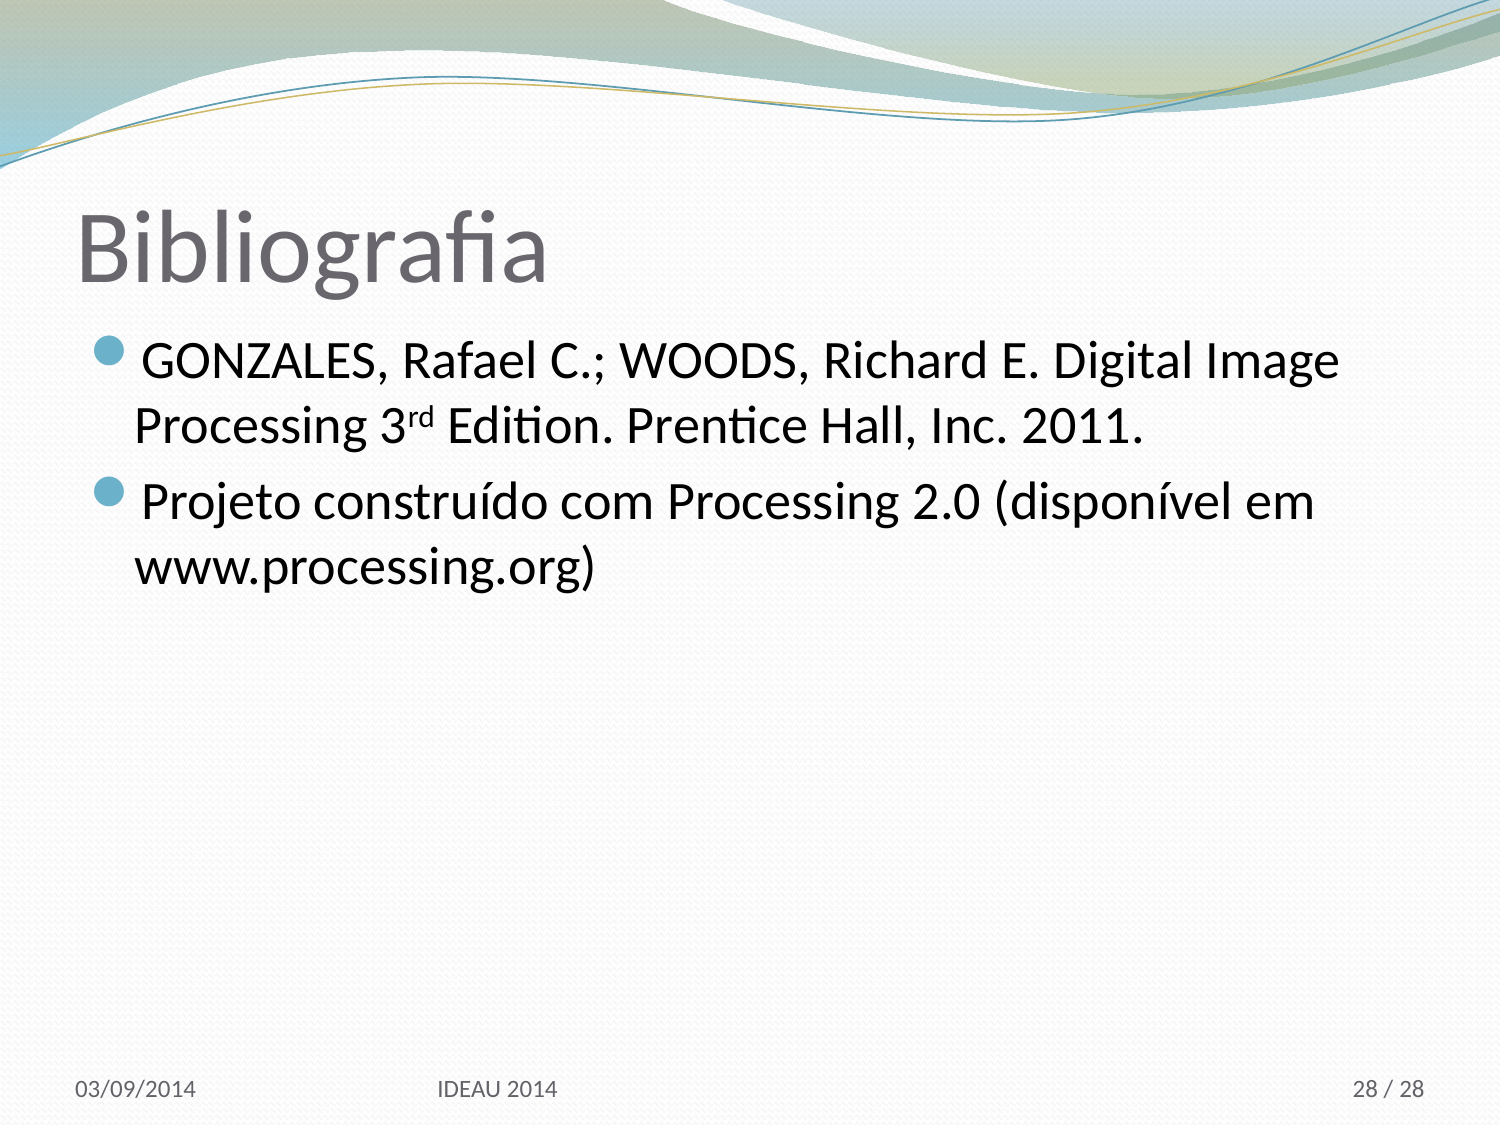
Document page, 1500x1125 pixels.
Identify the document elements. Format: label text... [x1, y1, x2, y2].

list GONZALES, Rafael C.; WOODS, Richard E. Digital Image Processing 3rd Edition. Prentice Hall, Inc. 2011. Projeto construído com Processing 2.0 (disponível em www.processing.org) [75, 317, 1425, 1038]
slide_number 28 / 28 [1299, 1042, 1425, 1103]
title Bibliografia [75, 115, 1425, 303]
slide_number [75, 1042, 425, 1103]
footer IDEAU 2014 [437, 1042, 988, 1103]
